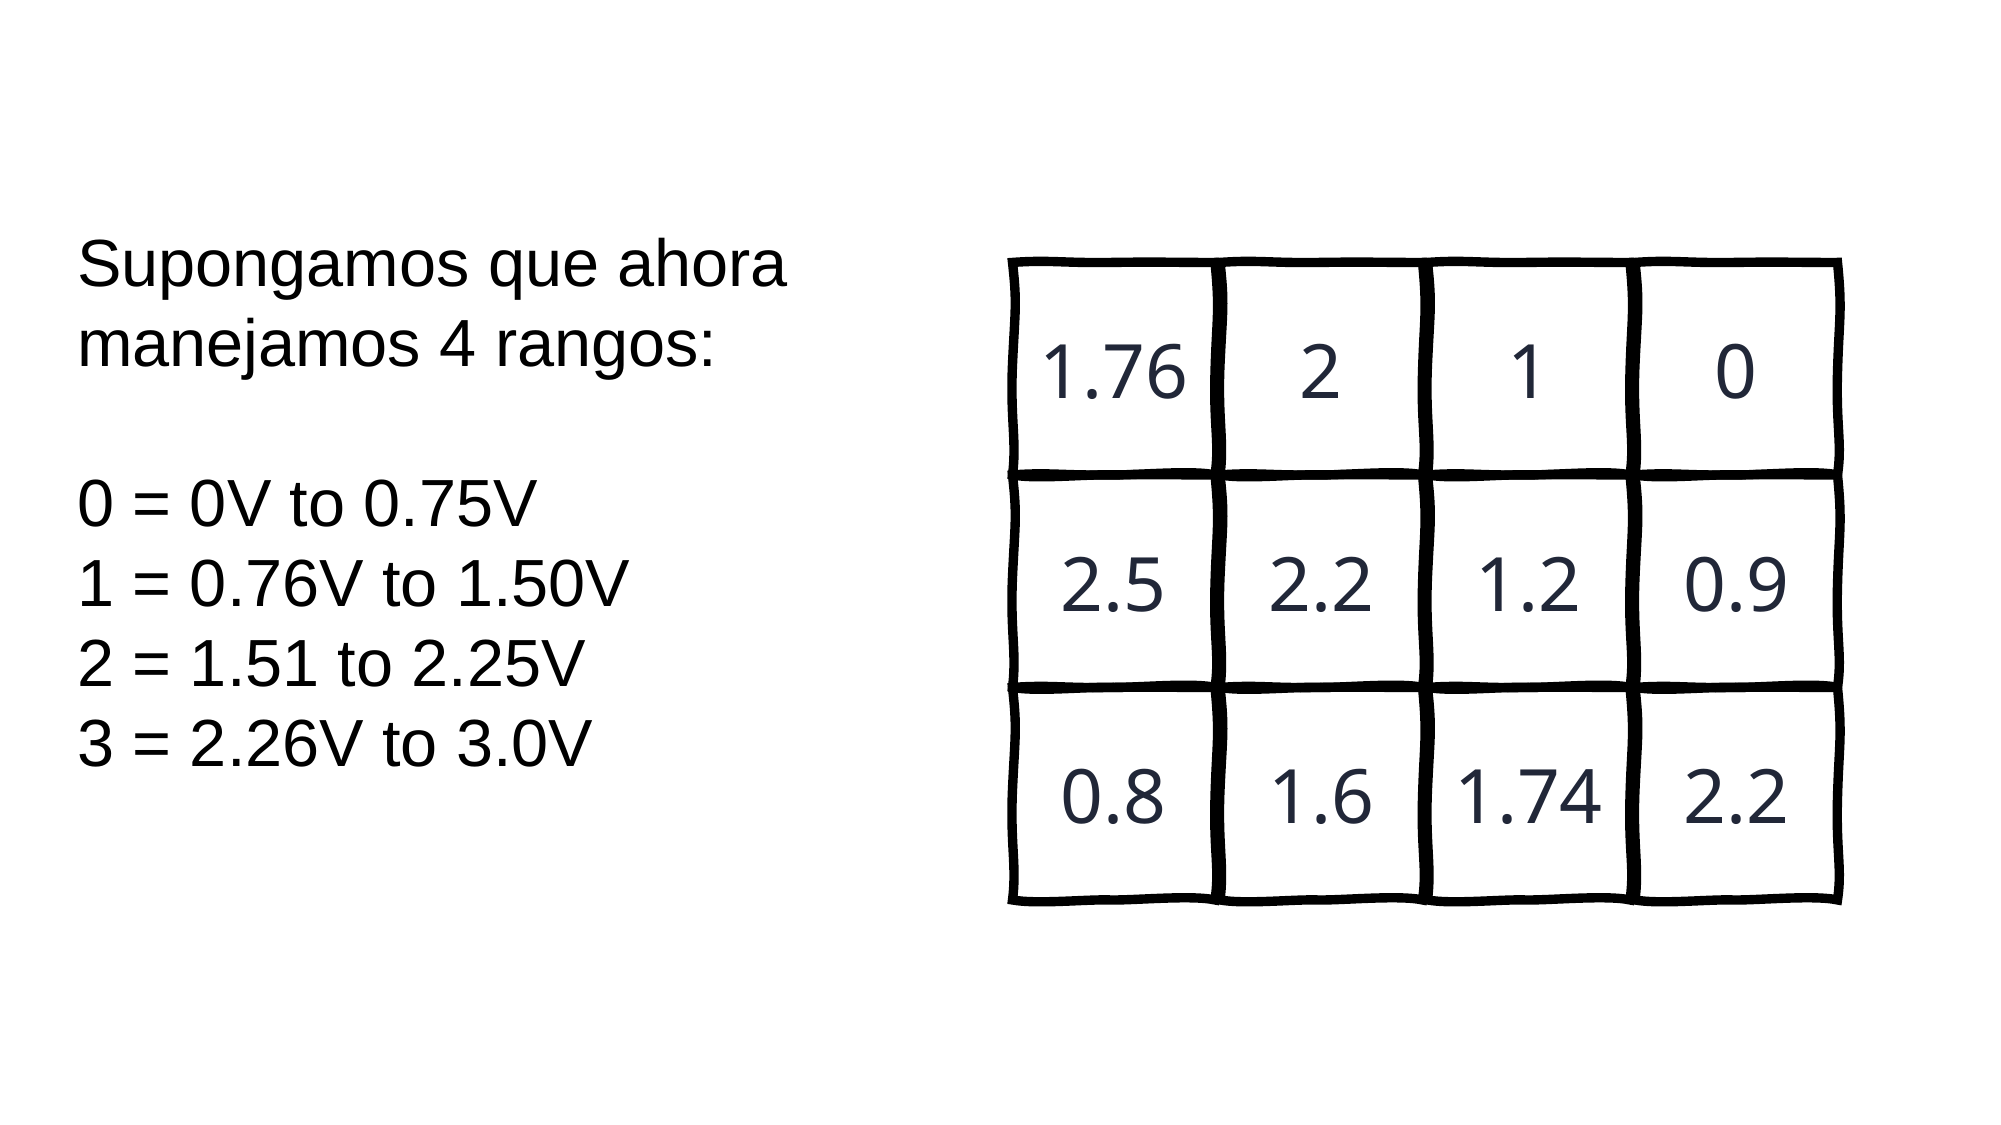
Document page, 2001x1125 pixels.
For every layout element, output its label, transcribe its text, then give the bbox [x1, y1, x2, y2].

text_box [1012, 262, 1838, 900]
text_box Supongamos que ahora manejamos 4 rangos: 0 = 0V to 0.75V 1 = 0.76V to 1.50V 2 = 1.51 to 2.25V 3 = 2.26V to 3.0V [62, 212, 913, 787]
